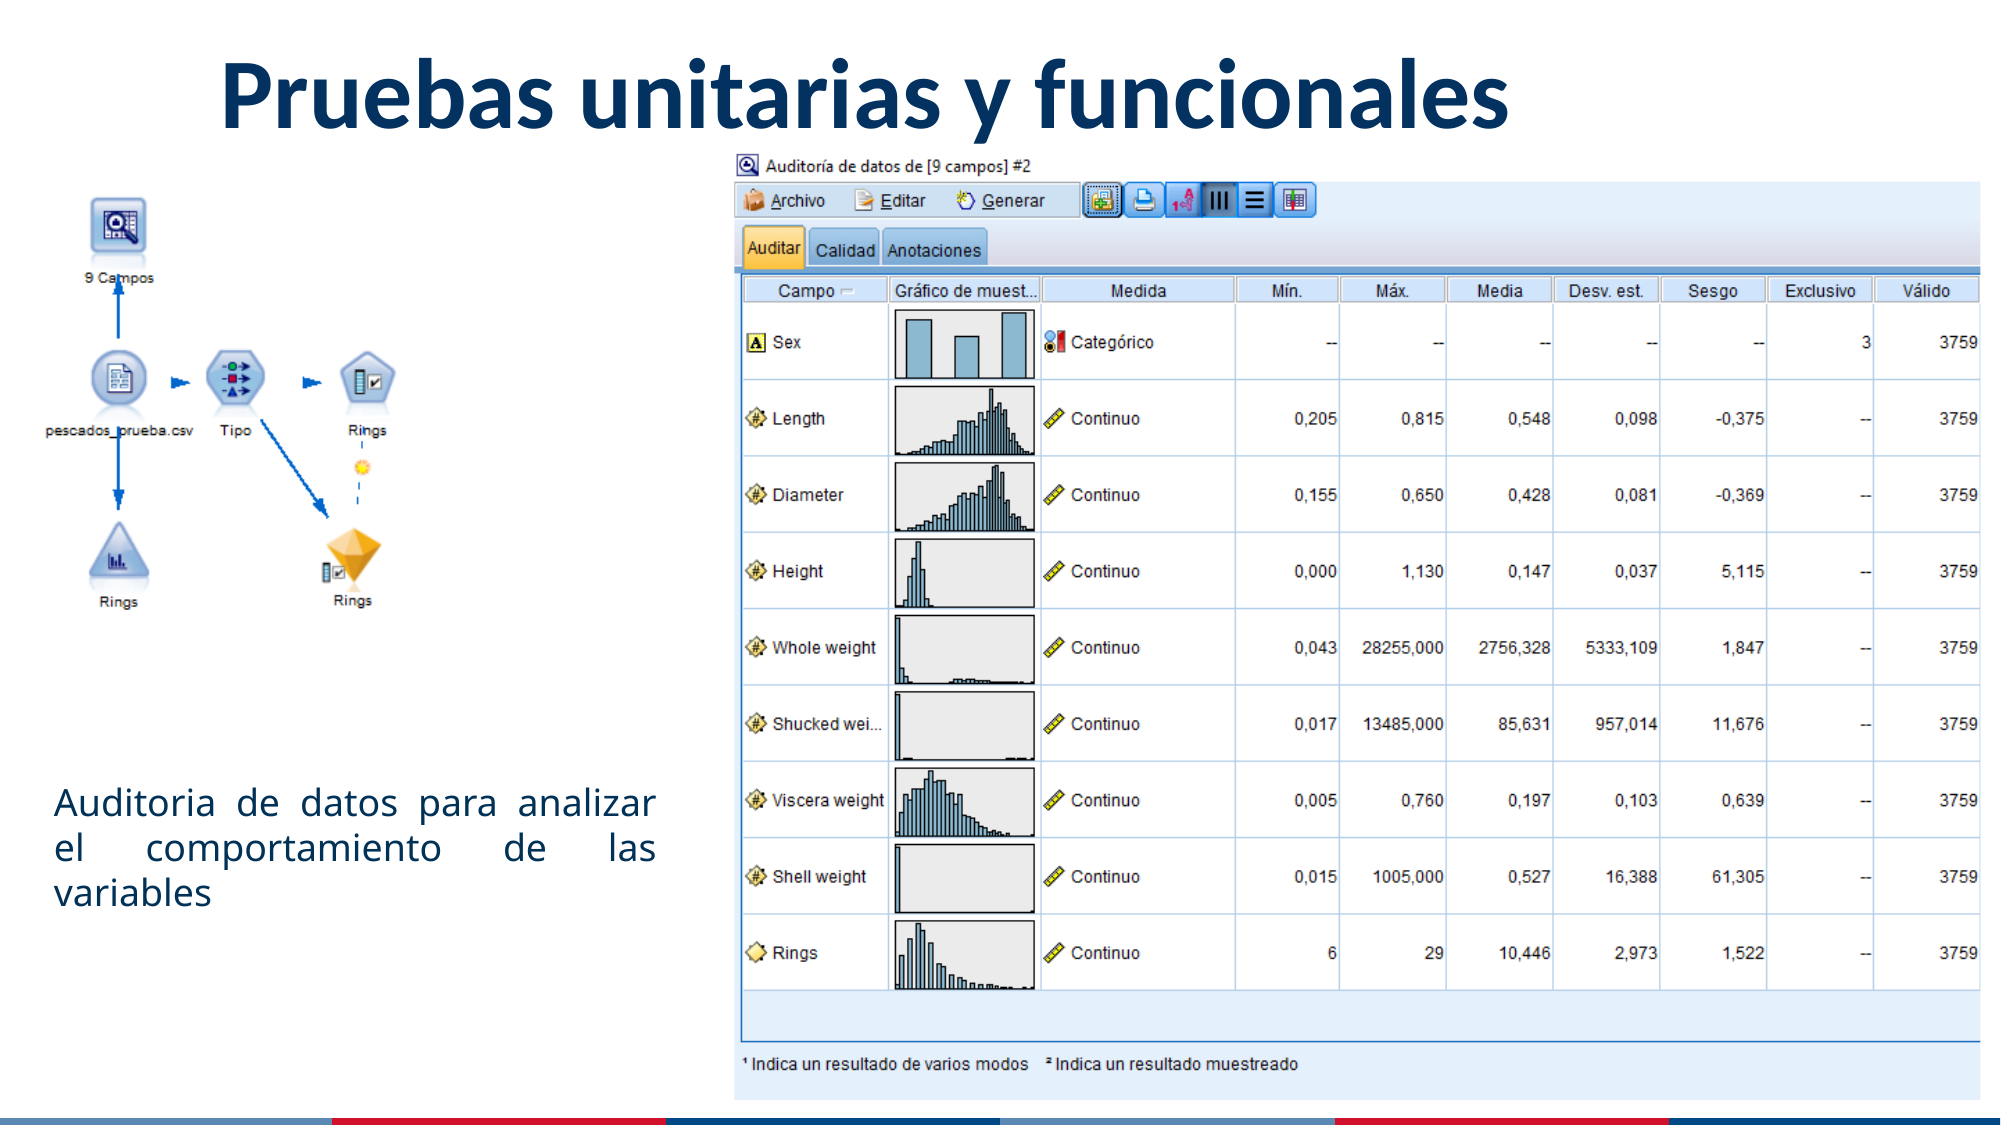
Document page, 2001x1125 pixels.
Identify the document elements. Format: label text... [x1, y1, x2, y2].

picture [40, 176, 417, 632]
text_box Pruebas unitarias y funcionales [200, 0, 2000, 177]
text_box Auditoria de datos para analizar el comportamiento de las variables [39, 772, 672, 922]
picture [734, 150, 1981, 1100]
